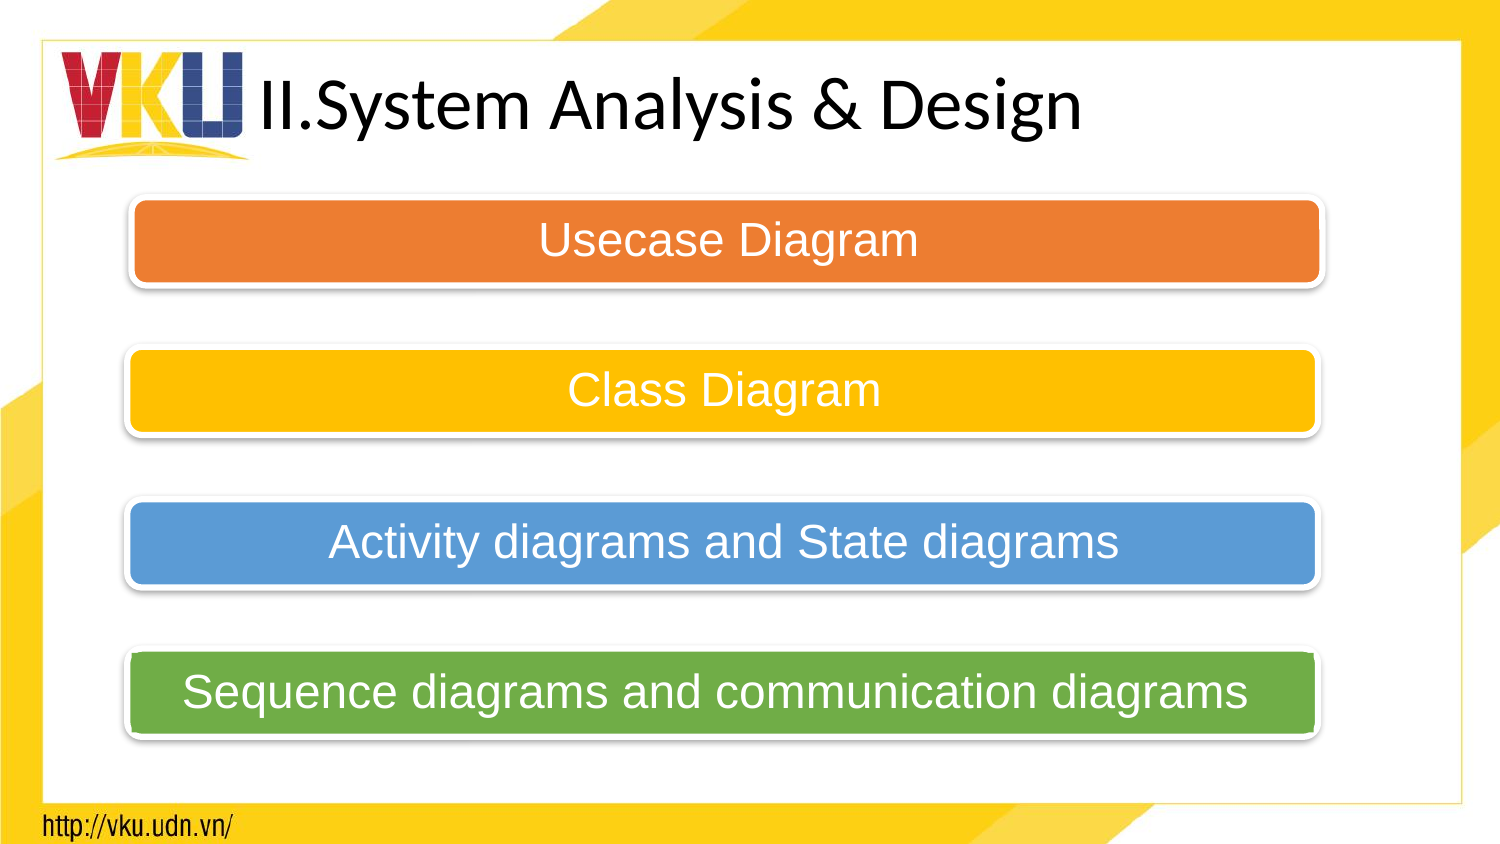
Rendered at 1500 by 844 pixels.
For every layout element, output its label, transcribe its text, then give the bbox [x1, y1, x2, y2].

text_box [126, 343, 1319, 436]
title II.System Analysis & Design [247, 44, 1397, 166]
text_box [126, 648, 1319, 738]
picture [0, 0, 1500, 844]
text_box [126, 495, 1319, 588]
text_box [131, 194, 1323, 286]
